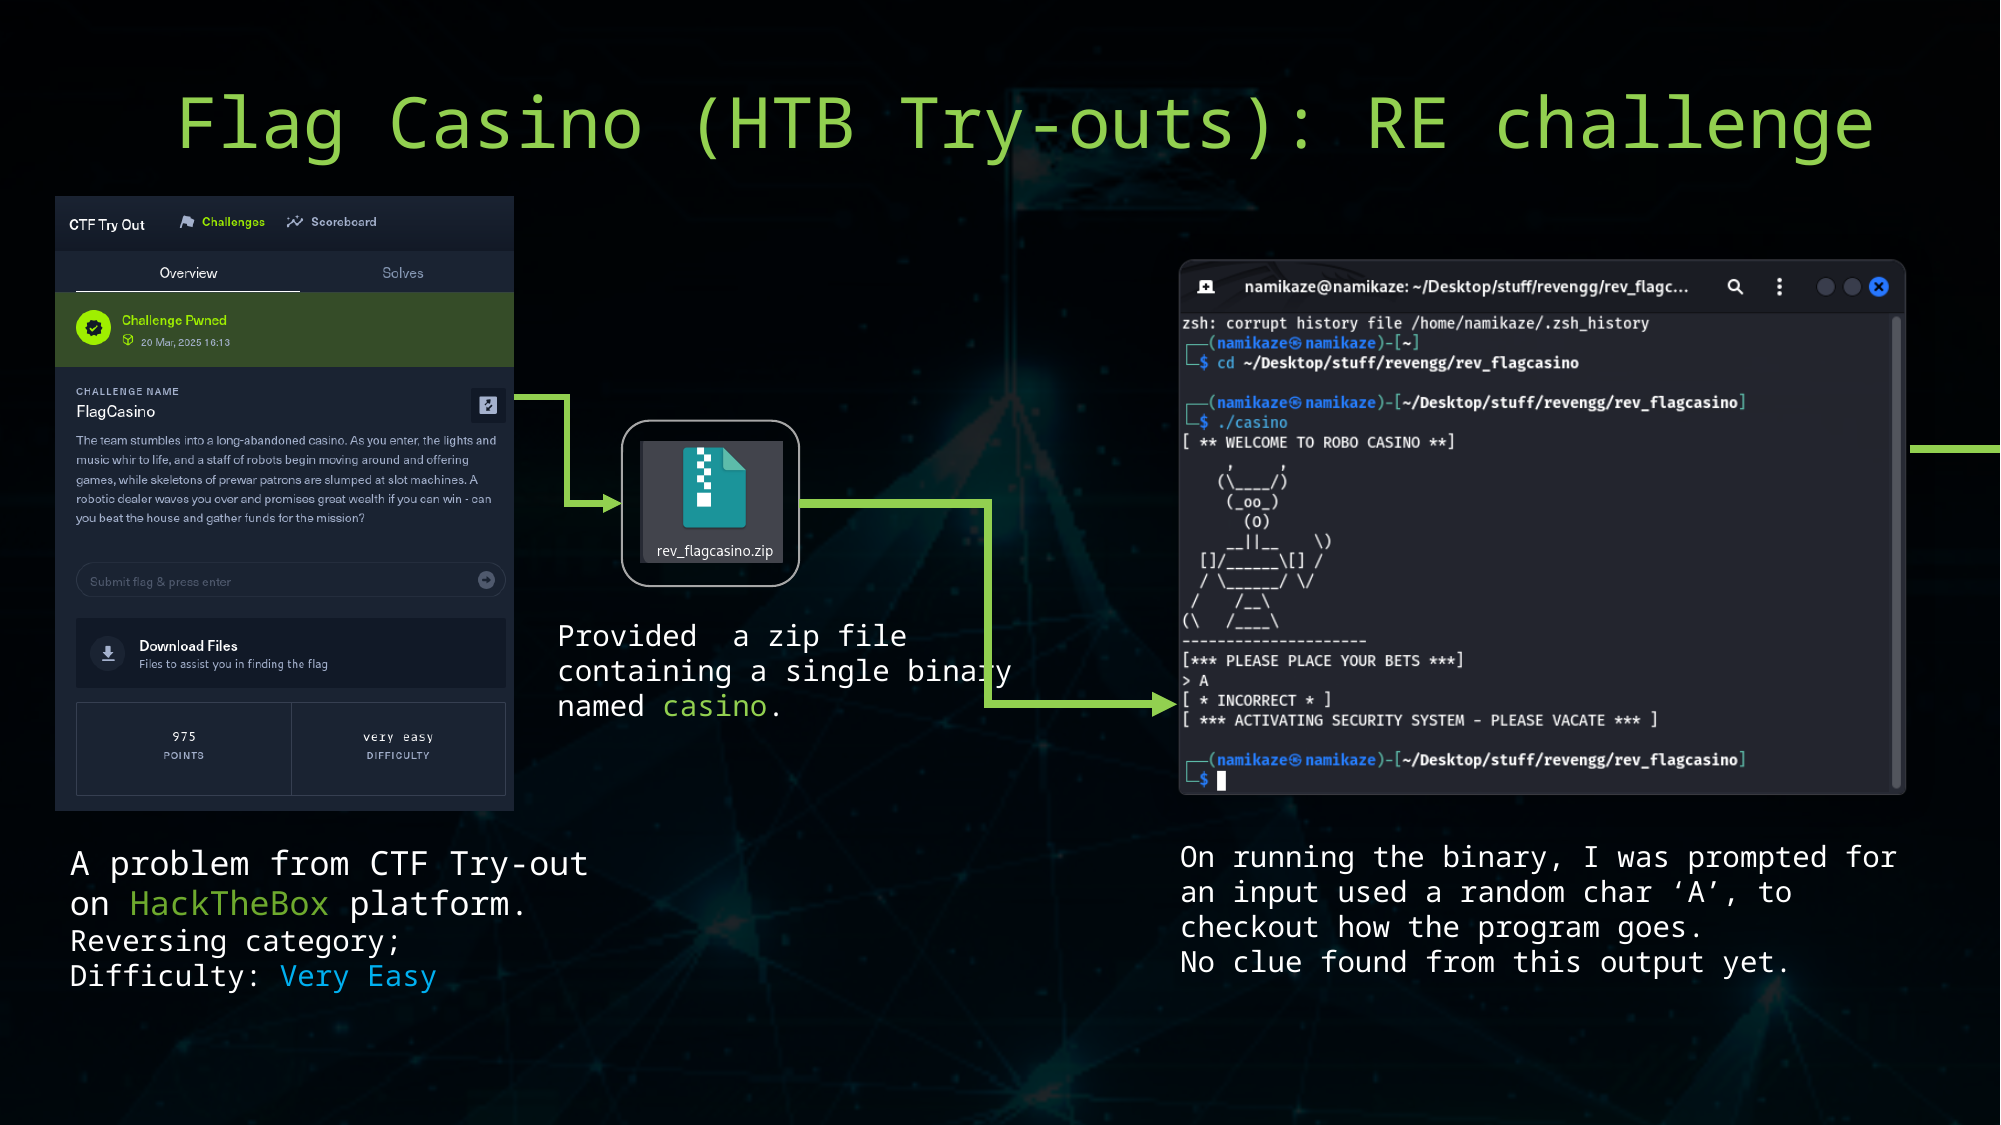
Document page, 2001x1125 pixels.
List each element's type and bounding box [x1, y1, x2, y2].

text_box [799, 503, 1178, 705]
picture [0, 0, 2000, 1125]
text_box [513, 397, 623, 504]
